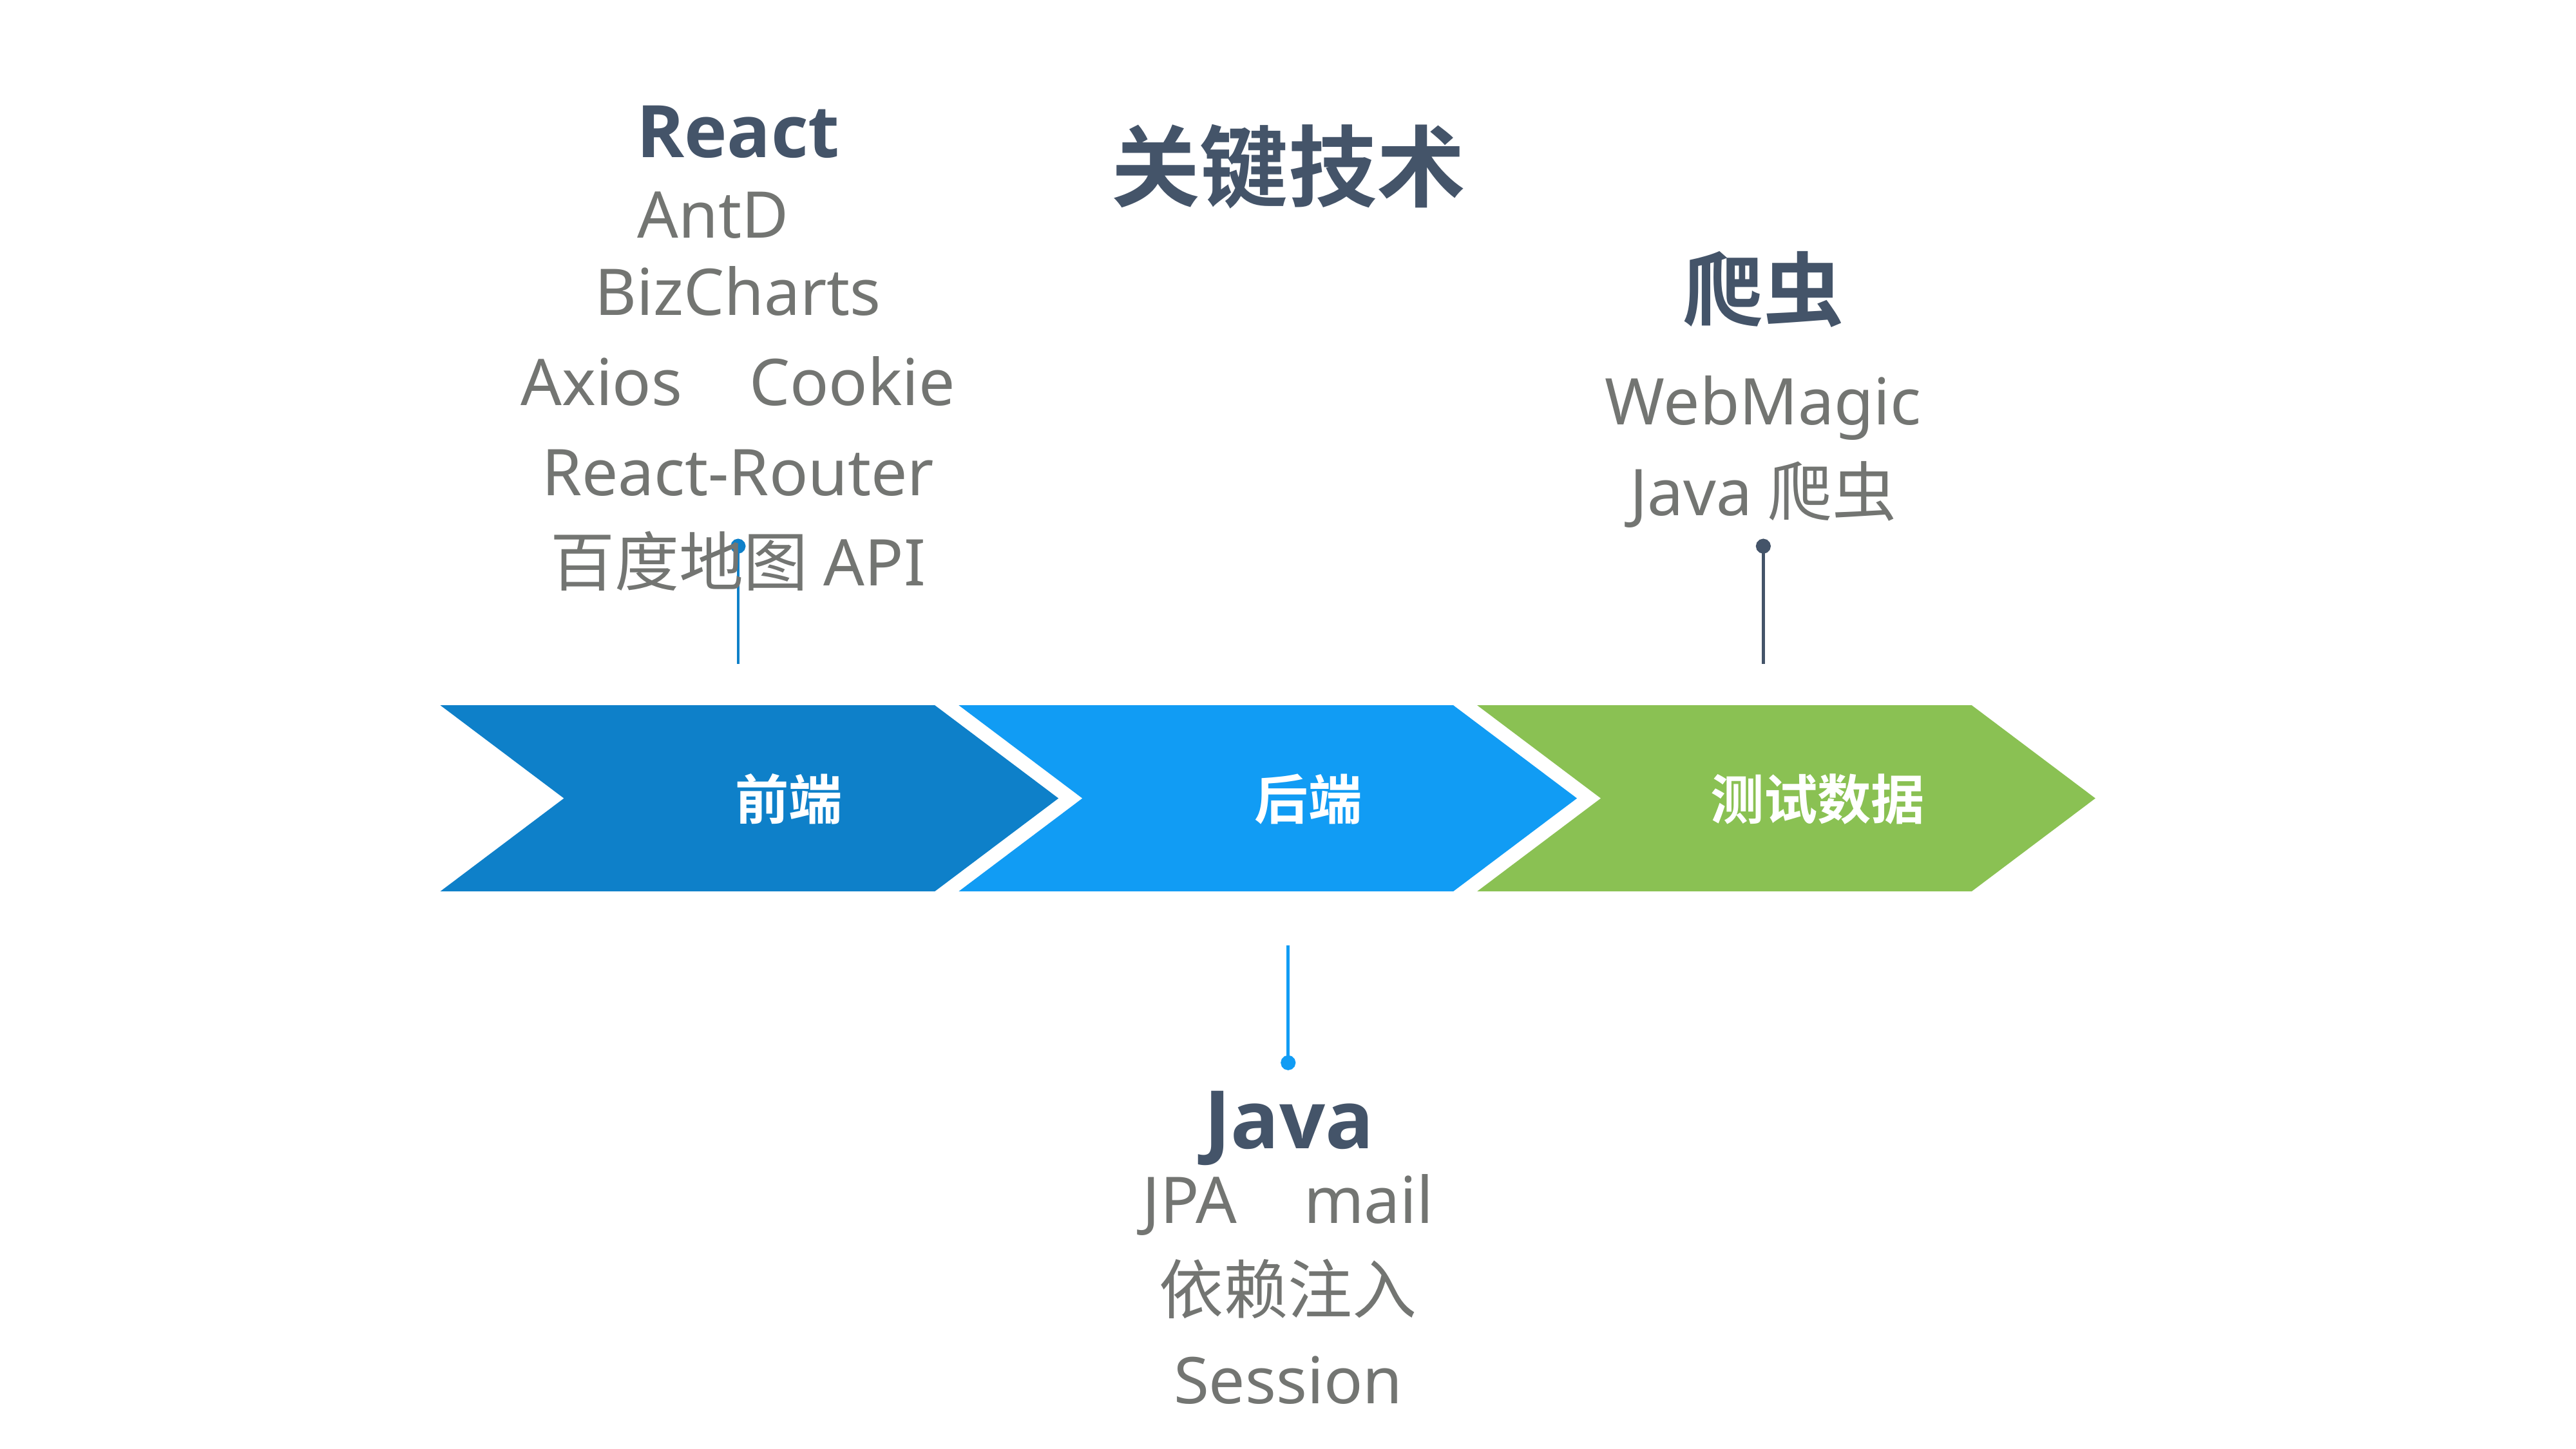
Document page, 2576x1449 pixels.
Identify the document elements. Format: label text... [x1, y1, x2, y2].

text_box [959, 705, 1578, 892]
text_box AntD BizCharts Axios Cookie React-Router 百度地图API [482, 162, 994, 676]
text_box 爬虫 [1673, 234, 1854, 341]
text_box 后端 [1245, 761, 1372, 835]
text_box 关键技术 [1102, 78, 1476, 223]
text_box [1477, 705, 2095, 892]
text_box 测试数据 [1701, 761, 1934, 835]
text_box [440, 705, 1059, 892]
text_box Java [1194, 1063, 1384, 1147]
text_box JPA mail 依赖注入 Session [1033, 1147, 1544, 1449]
text_box React [627, 80, 850, 162]
text_box WebMagic Java爬虫 [1507, 349, 2019, 540]
text_box 前端 [725, 761, 852, 835]
